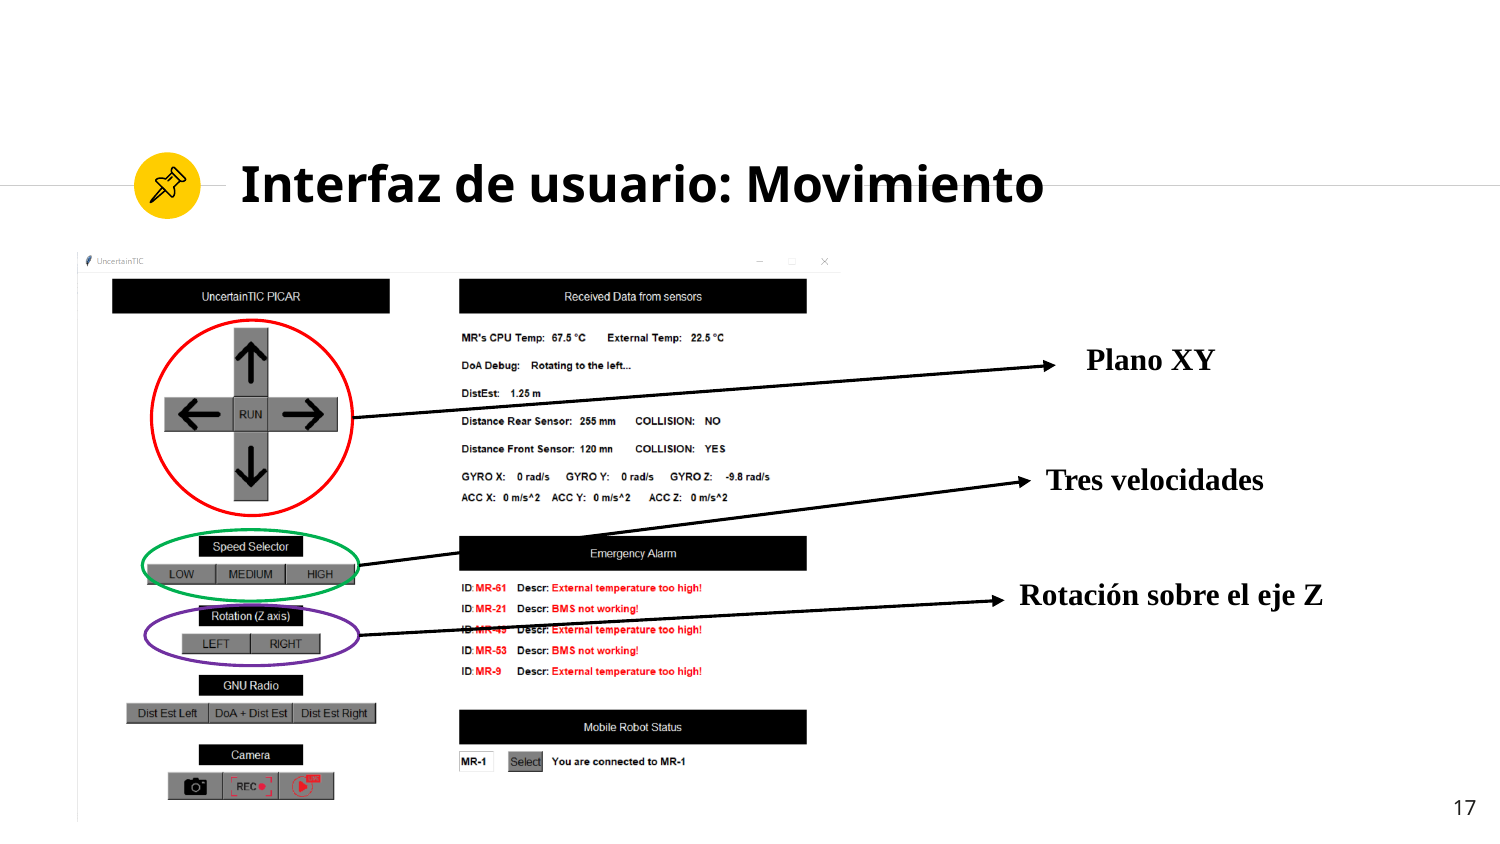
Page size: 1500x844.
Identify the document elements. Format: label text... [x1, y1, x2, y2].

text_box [358, 480, 1032, 566]
text_box Tres velocidades [1031, 451, 1312, 529]
text_box Rotación sobre el eje Z [1004, 529, 1358, 672]
slide_number 17 [1401, 779, 1492, 844]
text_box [358, 600, 1005, 636]
picture [77, 252, 841, 823]
text_box Plano XY [1071, 331, 1308, 437]
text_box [150, 166, 186, 203]
title Interfaz de usuario: Movimiento [226, 146, 1109, 219]
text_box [352, 364, 1056, 418]
